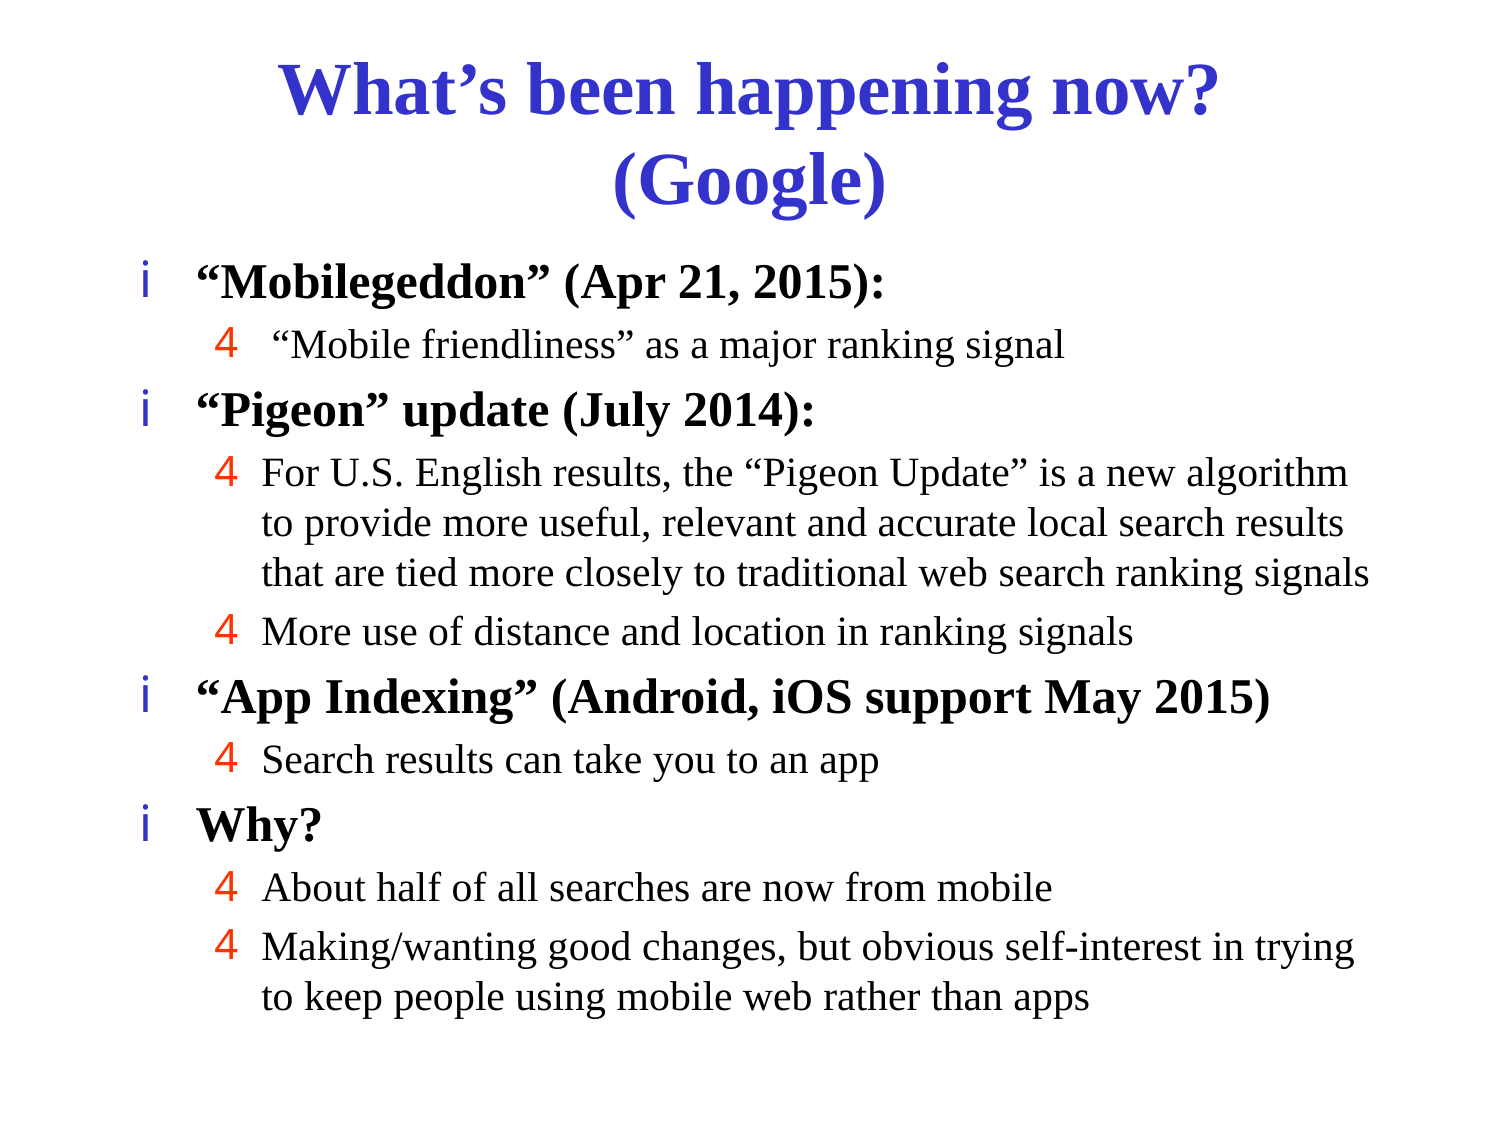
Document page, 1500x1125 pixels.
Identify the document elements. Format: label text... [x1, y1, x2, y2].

title What’s been happening now? (Google) [112, 50, 1388, 209]
list “Mobilegeddon” (Apr 21, 2015): “Mobile friendliness” as a major ranking signal “Pigeon” update (July 2014): For U.S. English results, the “Pigeon Update” is a new algorithm to provide more useful, relevant and accurate local search results that are tied more closely to traditional web search ranking signals More use of distance and location in ranking signals “App Indexing” (Android, iOS support May 2015) Search results can take you to an app Why? About half of all searches are now from mobile Making/wanting good changes, but obvious self-interest in trying to keep people using mobile web rather than apps [124, 240, 1400, 1041]
